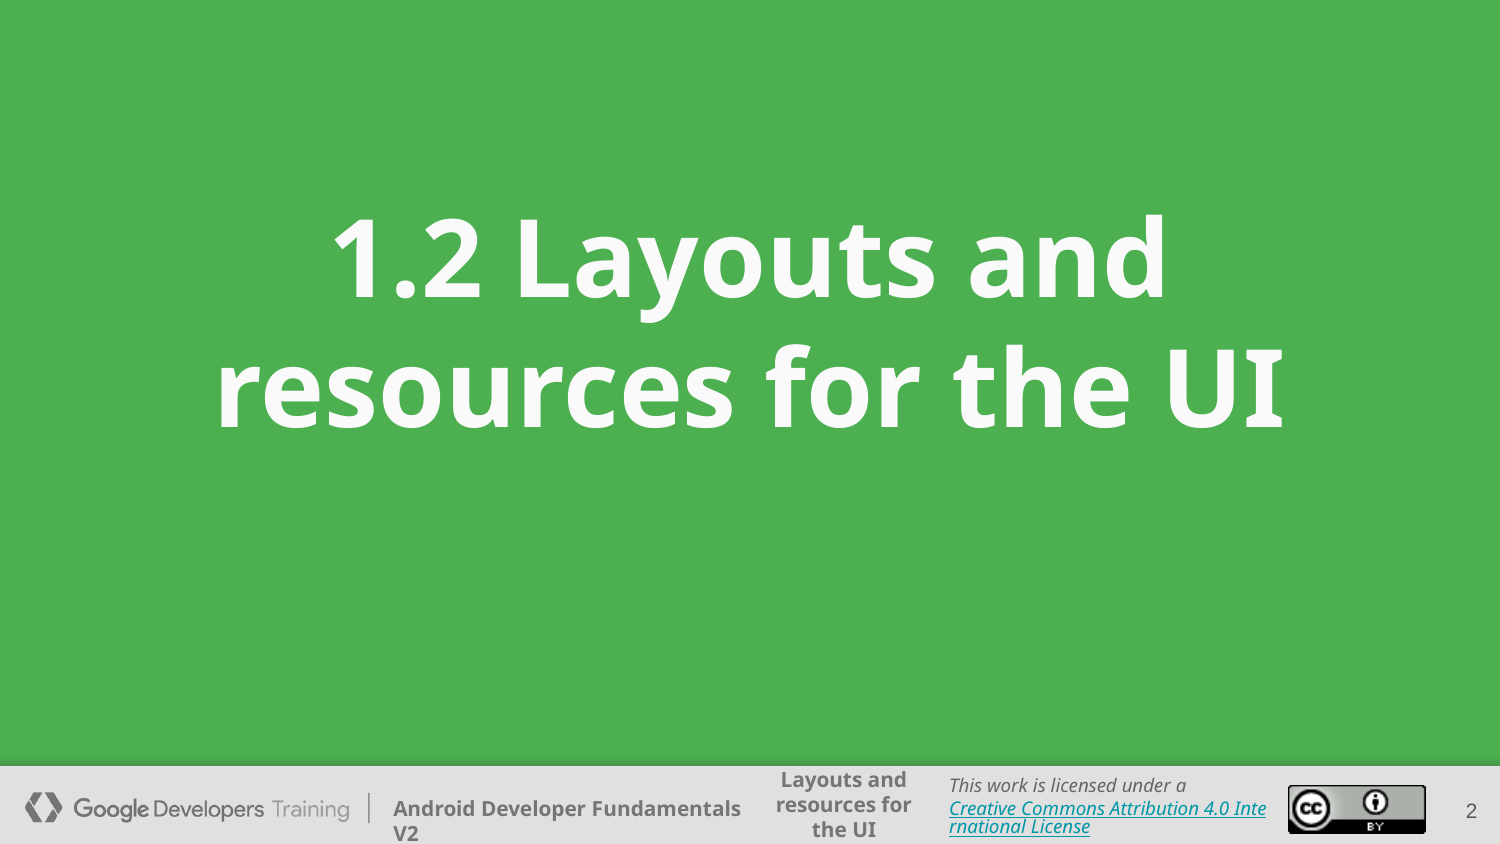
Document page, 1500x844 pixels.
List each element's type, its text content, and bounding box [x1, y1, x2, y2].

picture [0, 0, 1500, 844]
slide_number 2 [1402, 777, 1493, 842]
title 1.2 Layouts and resources for the UI [51, 127, 1449, 465]
